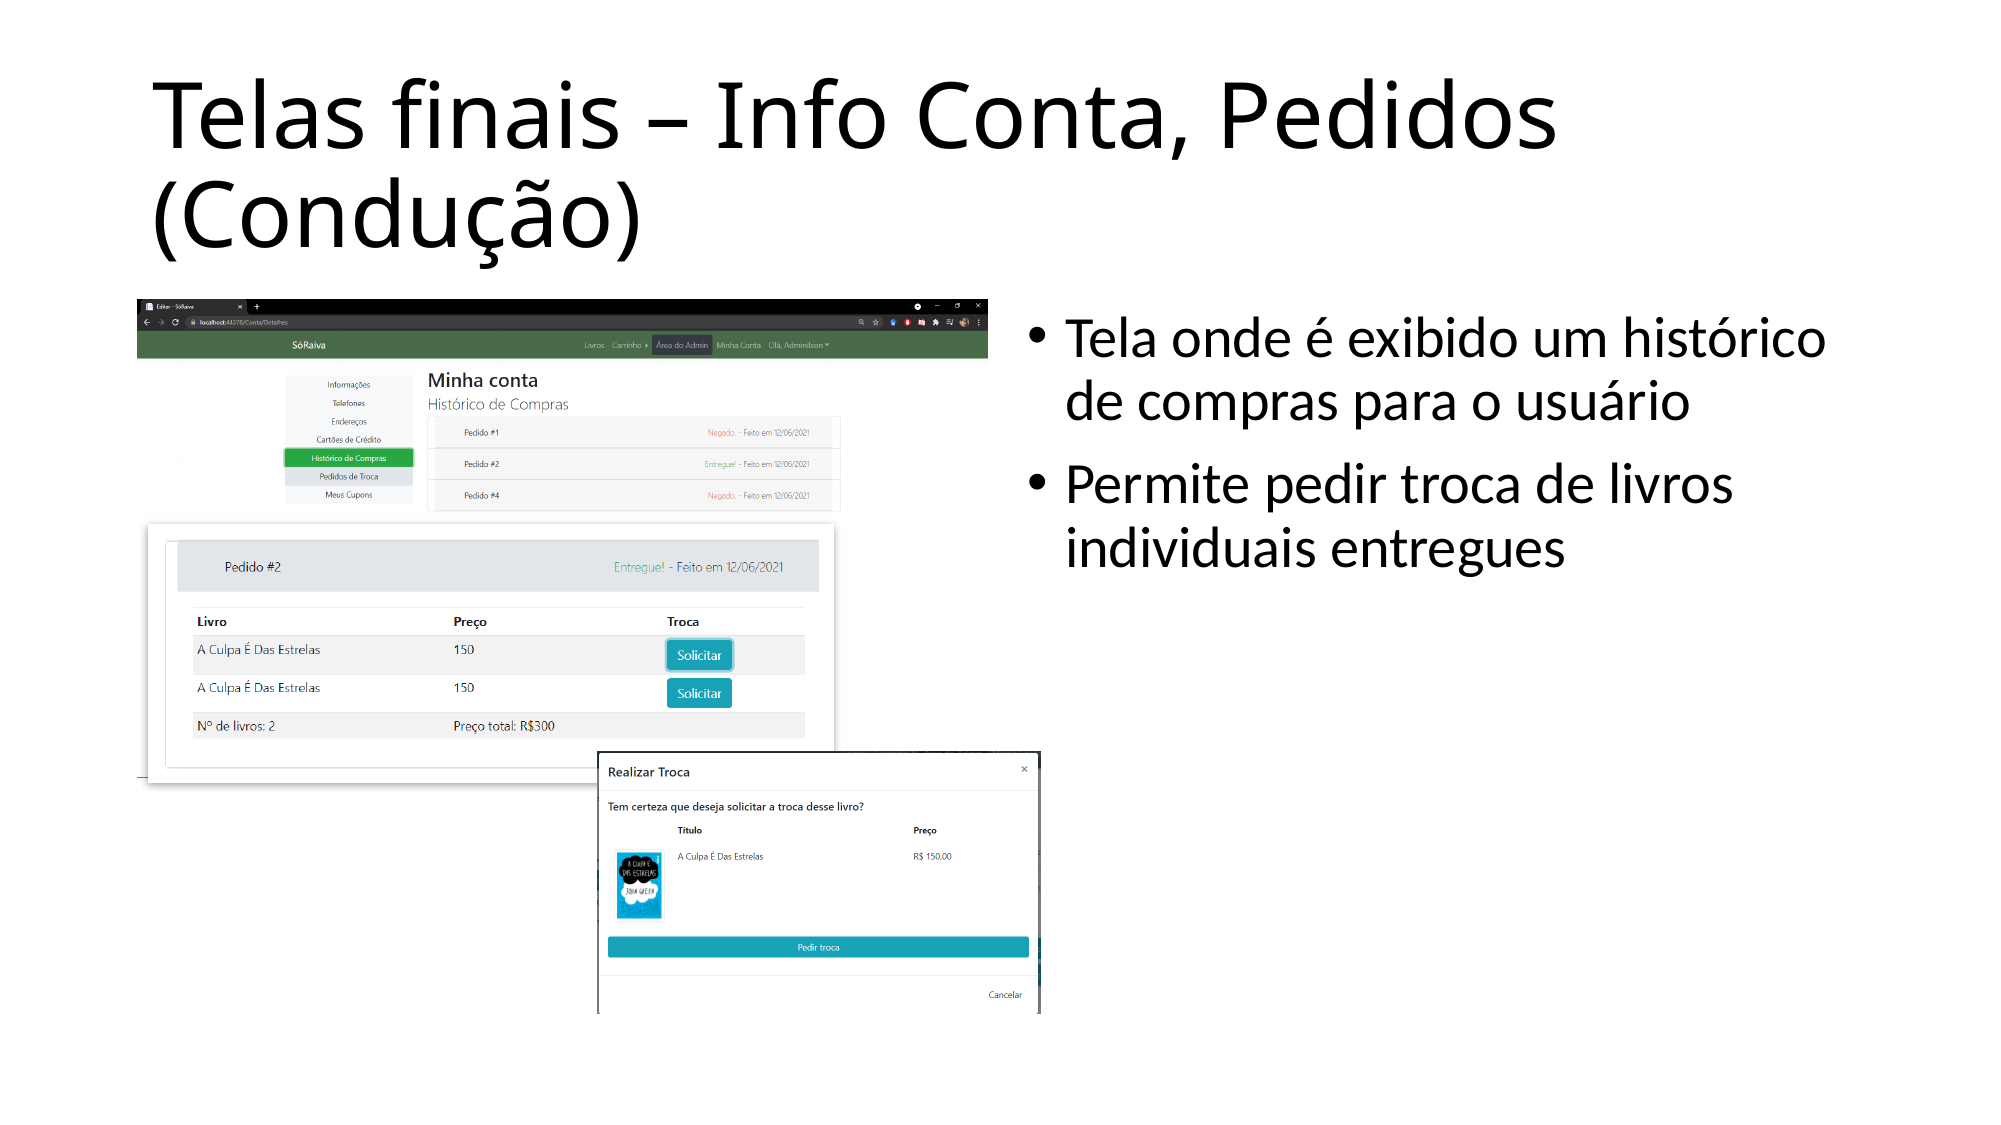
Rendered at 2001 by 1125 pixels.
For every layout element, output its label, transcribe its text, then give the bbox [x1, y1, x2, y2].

list Tela onde é exibido um histórico de compras para o usuário Permite pedir troca de livros individuais entregues [1012, 299, 1863, 1014]
picture [162, 538, 1041, 1014]
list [137, 299, 988, 778]
title Telas finais – Info Conta, Pedidos (Condução) [137, 59, 1863, 278]
